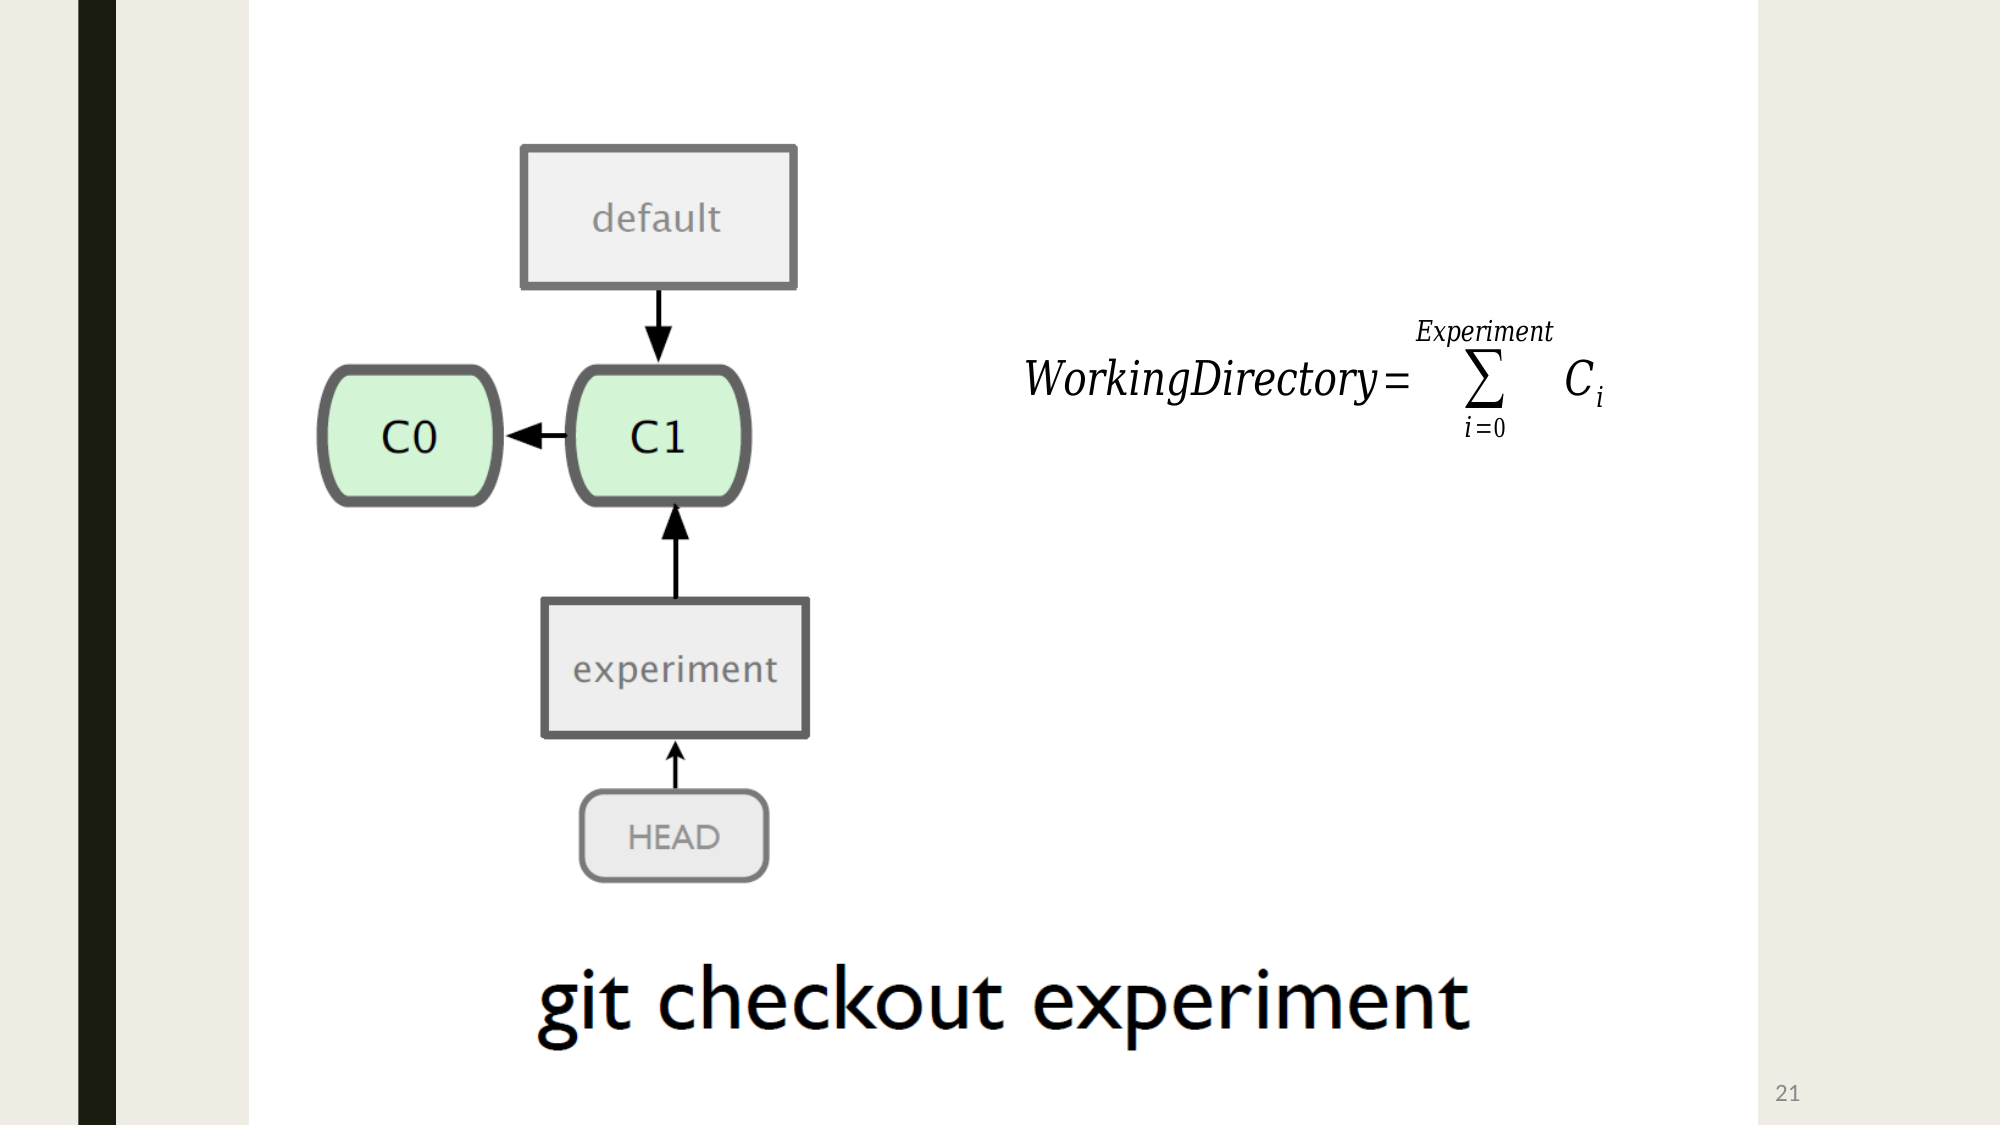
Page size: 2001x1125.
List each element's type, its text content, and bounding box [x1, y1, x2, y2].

picture [249, 0, 1758, 1125]
slide_number 21 [1758, 1058, 1816, 1125]
